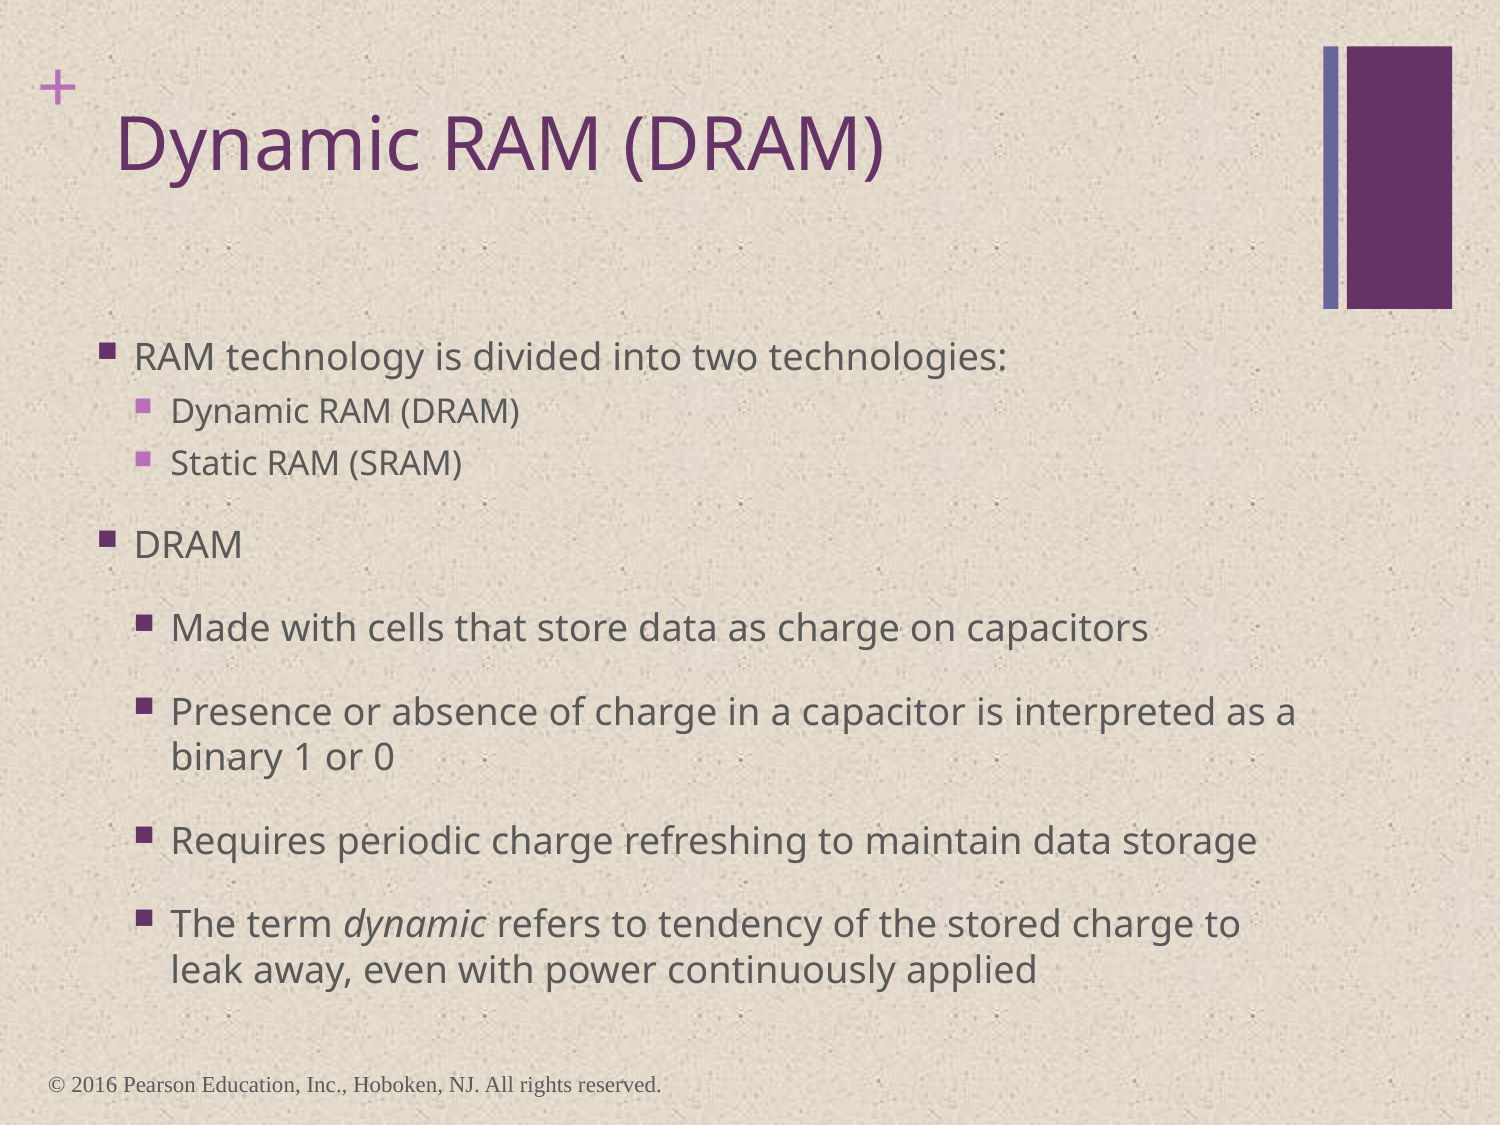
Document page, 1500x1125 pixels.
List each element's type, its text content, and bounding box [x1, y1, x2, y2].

title Dynamic RAM (DRAM) [99, 87, 1340, 271]
list RAM technology is divided into two technologies: Dynamic RAM (DRAM) Static RAM (SRAM) DRAM Made with cells that store data as charge on capacitors Presence or absence of charge in a capacitor is interpreted as a binary 1 or 0 Requires periodic charge refreshing to maintain data storage The term dynamic refers to tendency of the stored charge to leak away, even with power continuously applied [81, 324, 1322, 1005]
footer © 2016 Pearson Education, Inc., Hoboken, NJ. All rights reserved. [33, 1053, 1038, 1114]
picture [0, 0, 1500, 1125]
